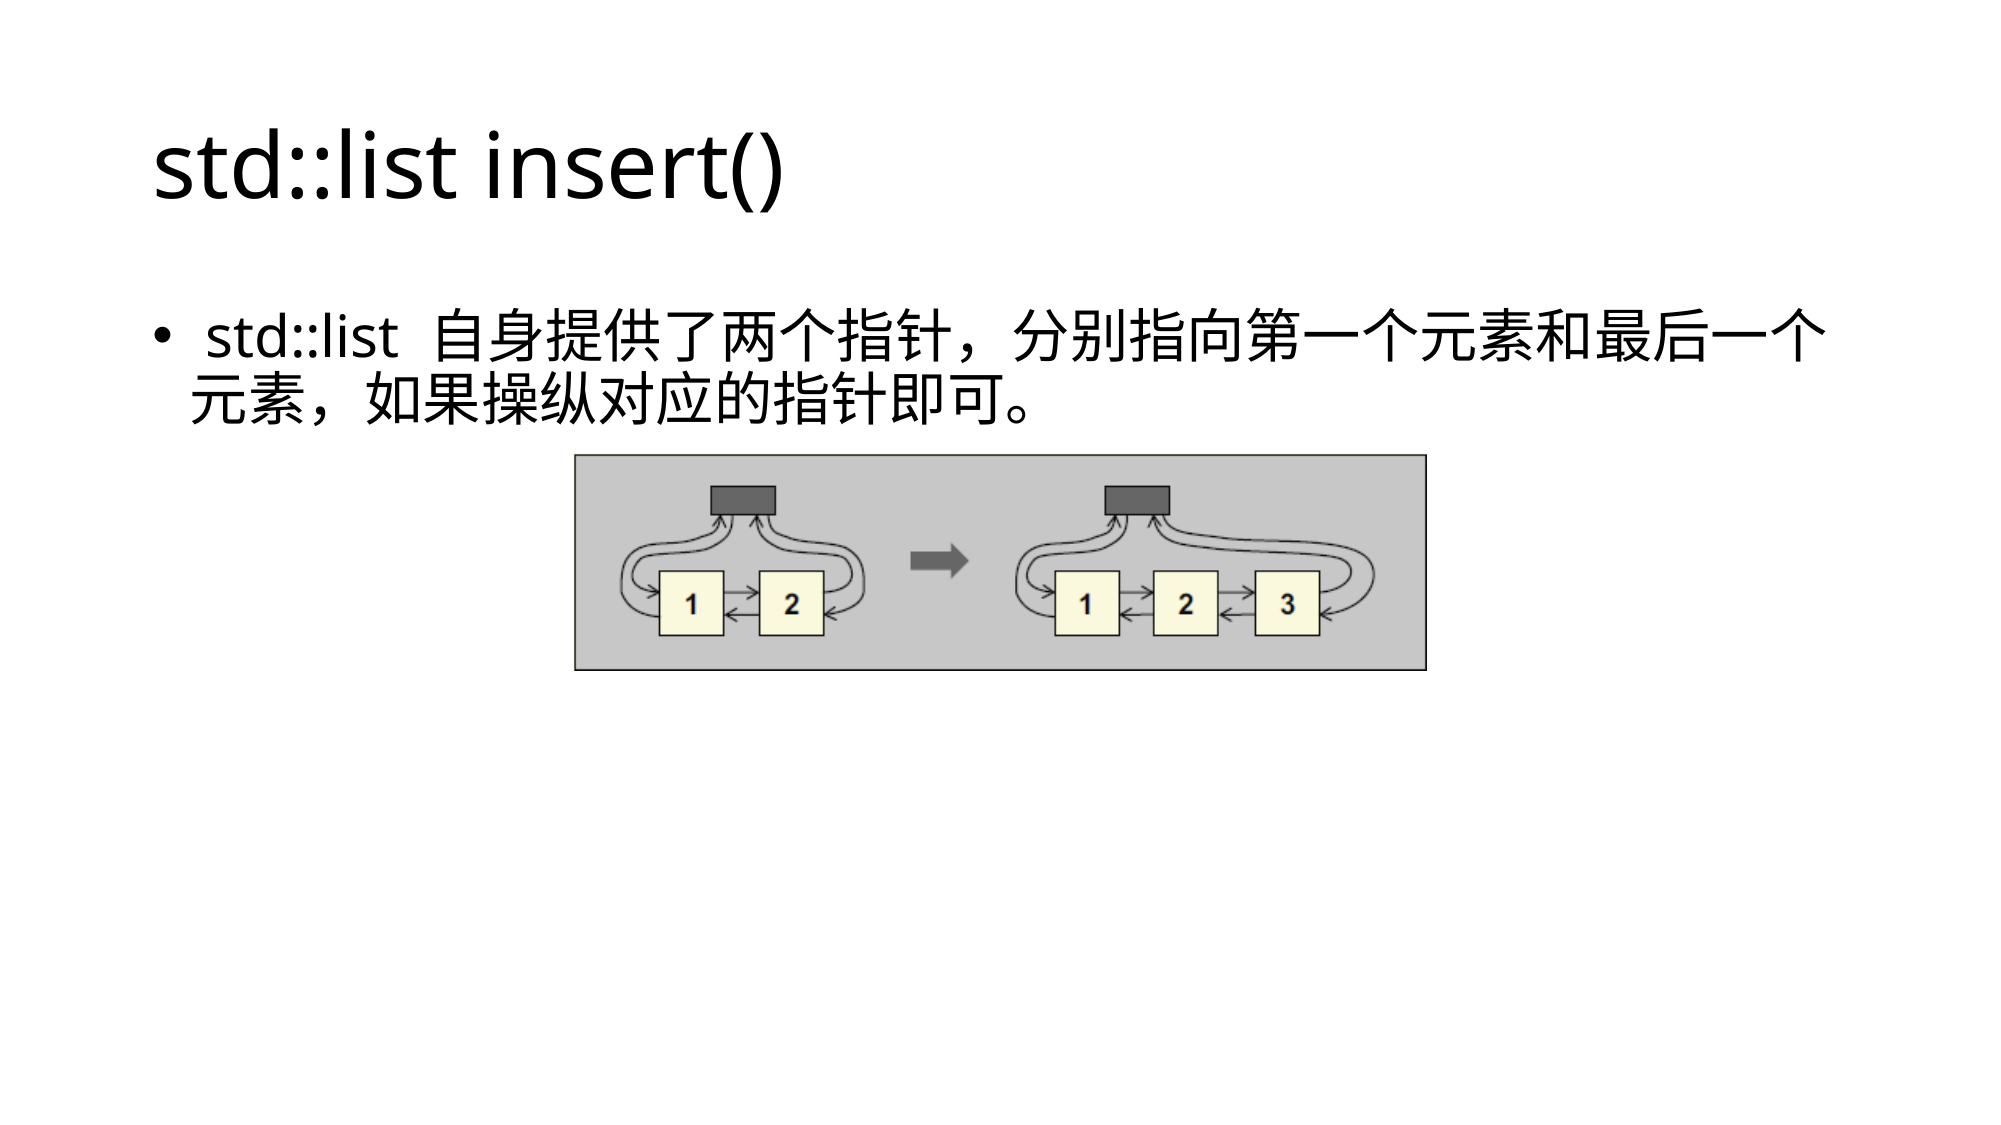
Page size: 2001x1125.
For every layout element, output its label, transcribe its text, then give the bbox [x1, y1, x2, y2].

title std::list insert() [137, 59, 1863, 278]
picture [573, 453, 1427, 672]
list std::list 自身提供了两个指针，分别指向第一个元素和最后一个元素，如果操纵对应的指针即可。 [137, 299, 1863, 1014]
